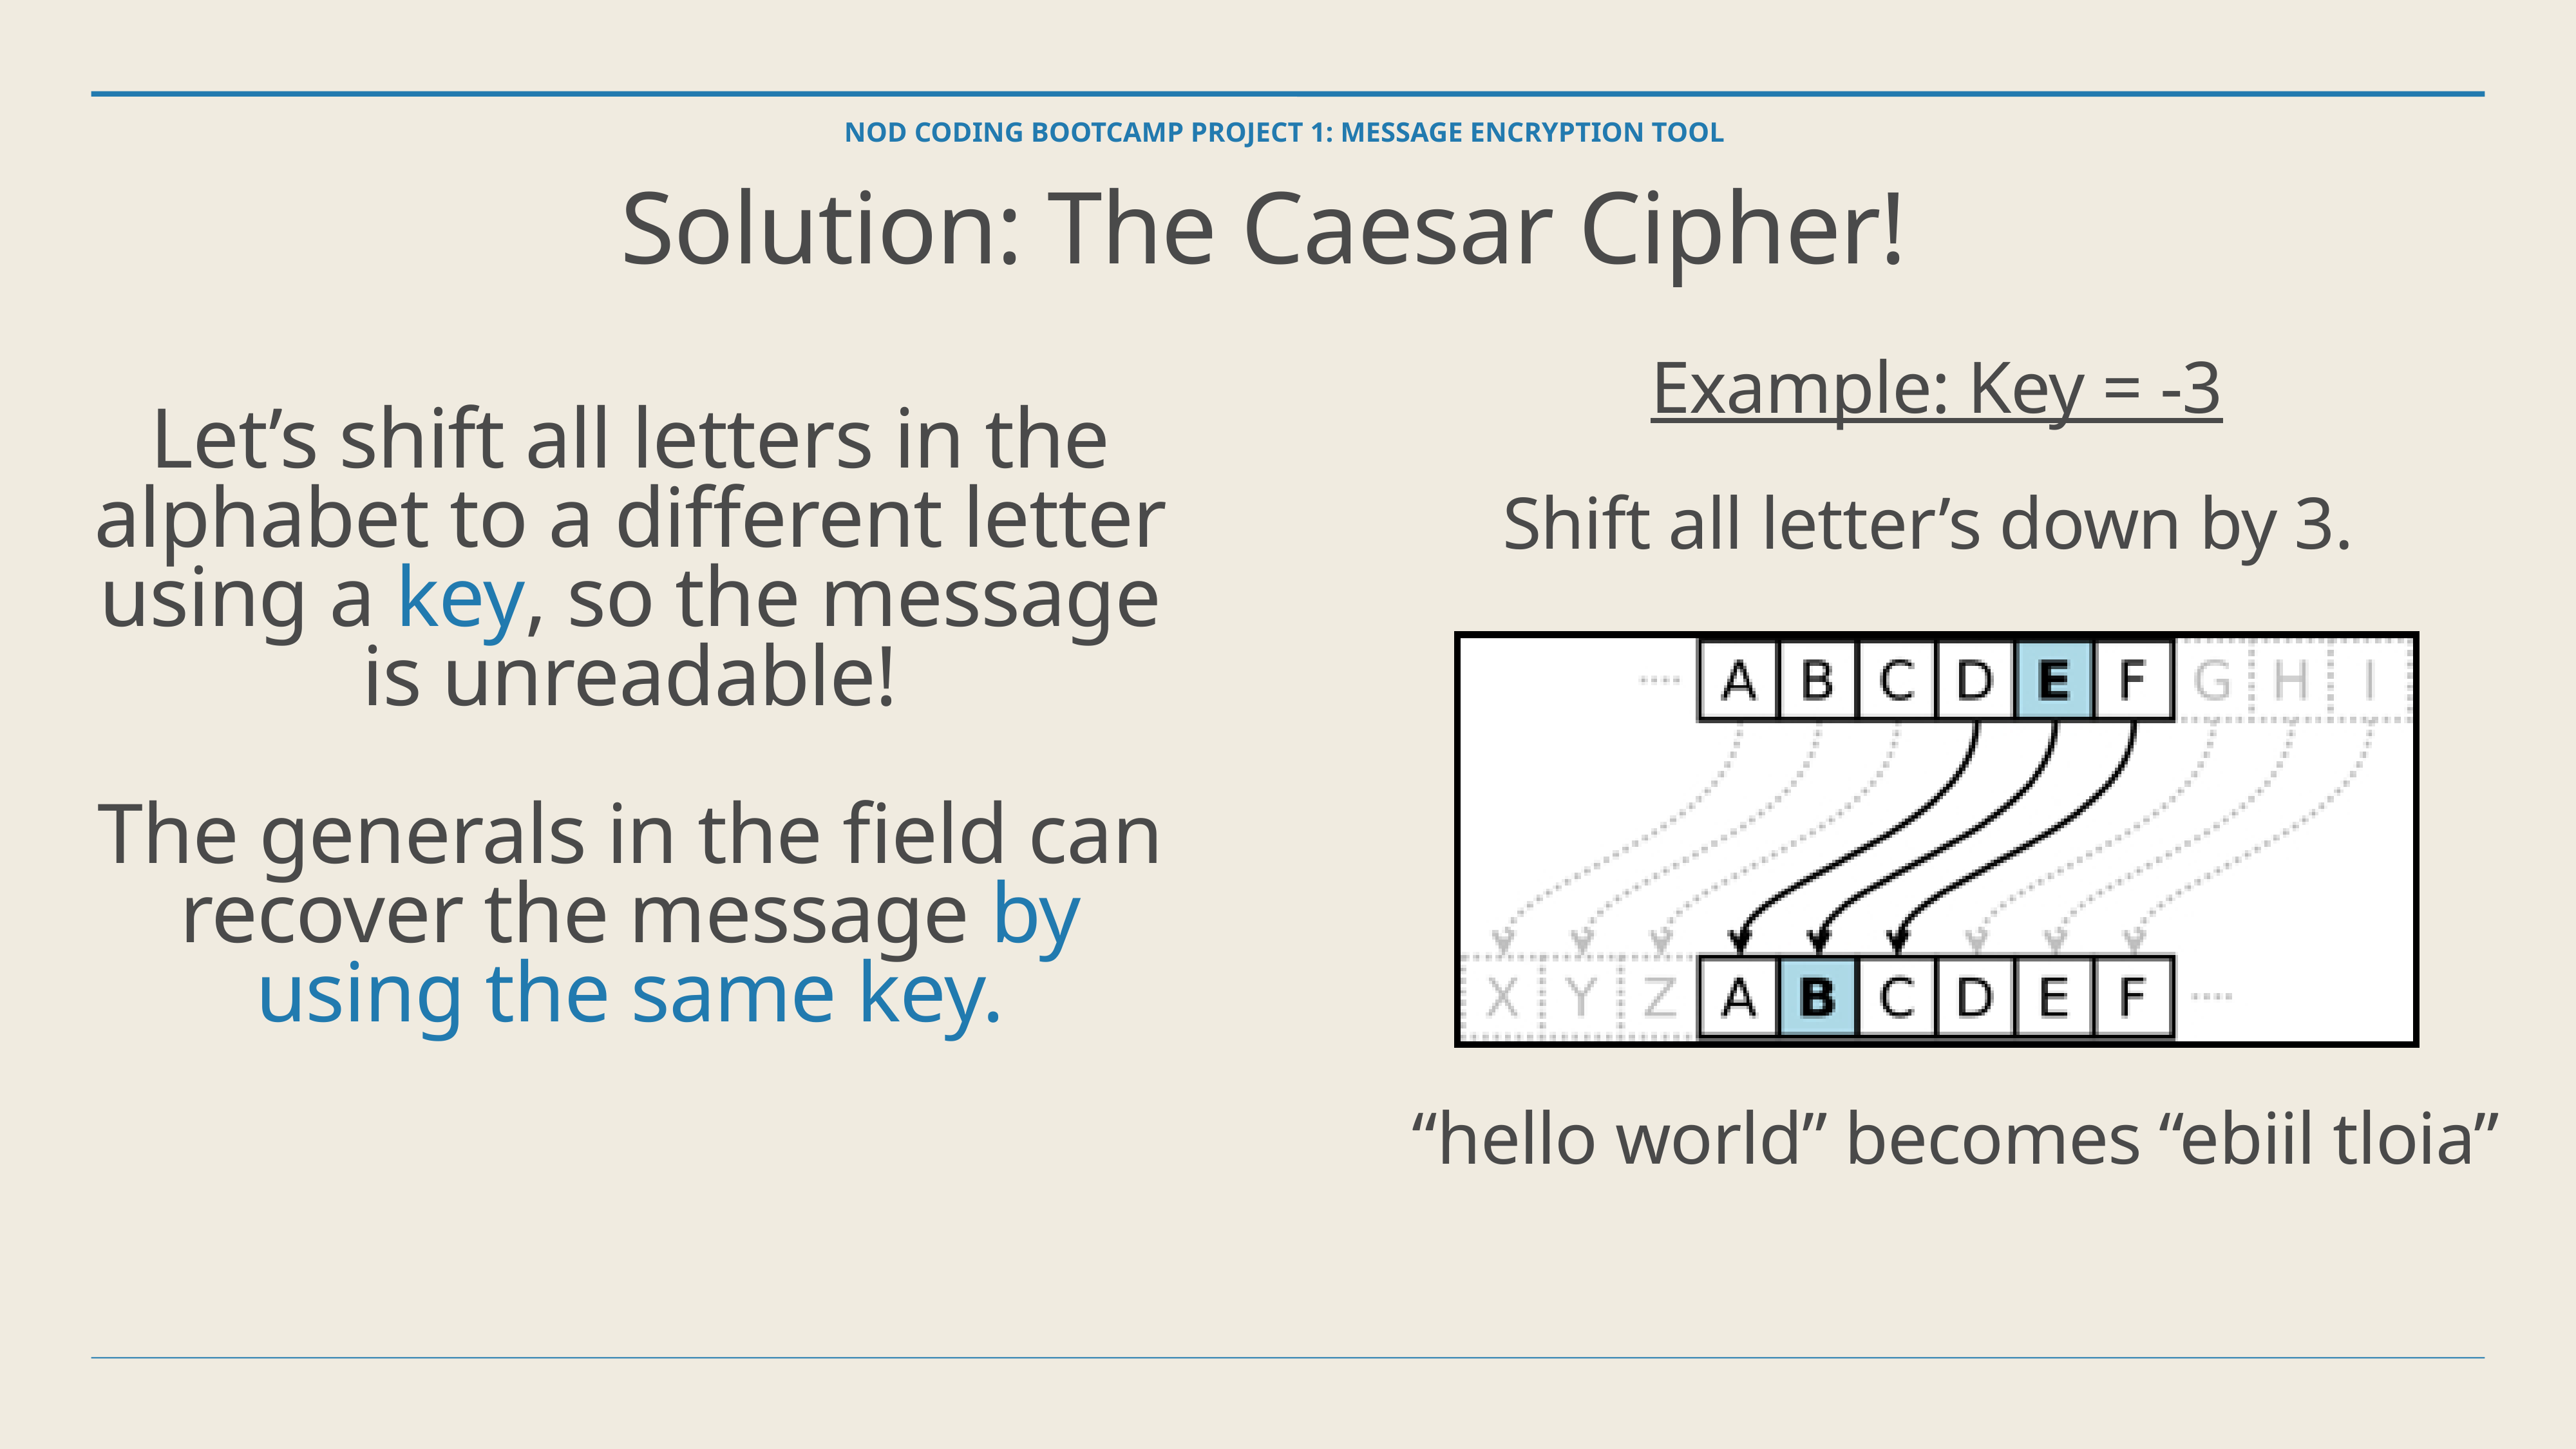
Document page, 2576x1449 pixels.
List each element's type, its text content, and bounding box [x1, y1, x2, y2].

picture [1460, 638, 2414, 1042]
text_box Let’s shift all letters in the alphabet to a different letter using a key, so the message is unreadable! The generals in the field can recover the message by using the same key. [62, 399, 1198, 1289]
list NOD CoDING BOOTCAMP PROJECT 1: MESSAGE ENCRYPTION TOOL [182, 106, 2394, 158]
text_box “hello world” becomes “ebiil tloia” [1347, 1104, 2564, 1184]
text_box Example: Key = -3 Shift all letter’s down by 3. [1329, 352, 2545, 569]
title Solution: The Caesar Cipher! [591, 182, 1937, 332]
